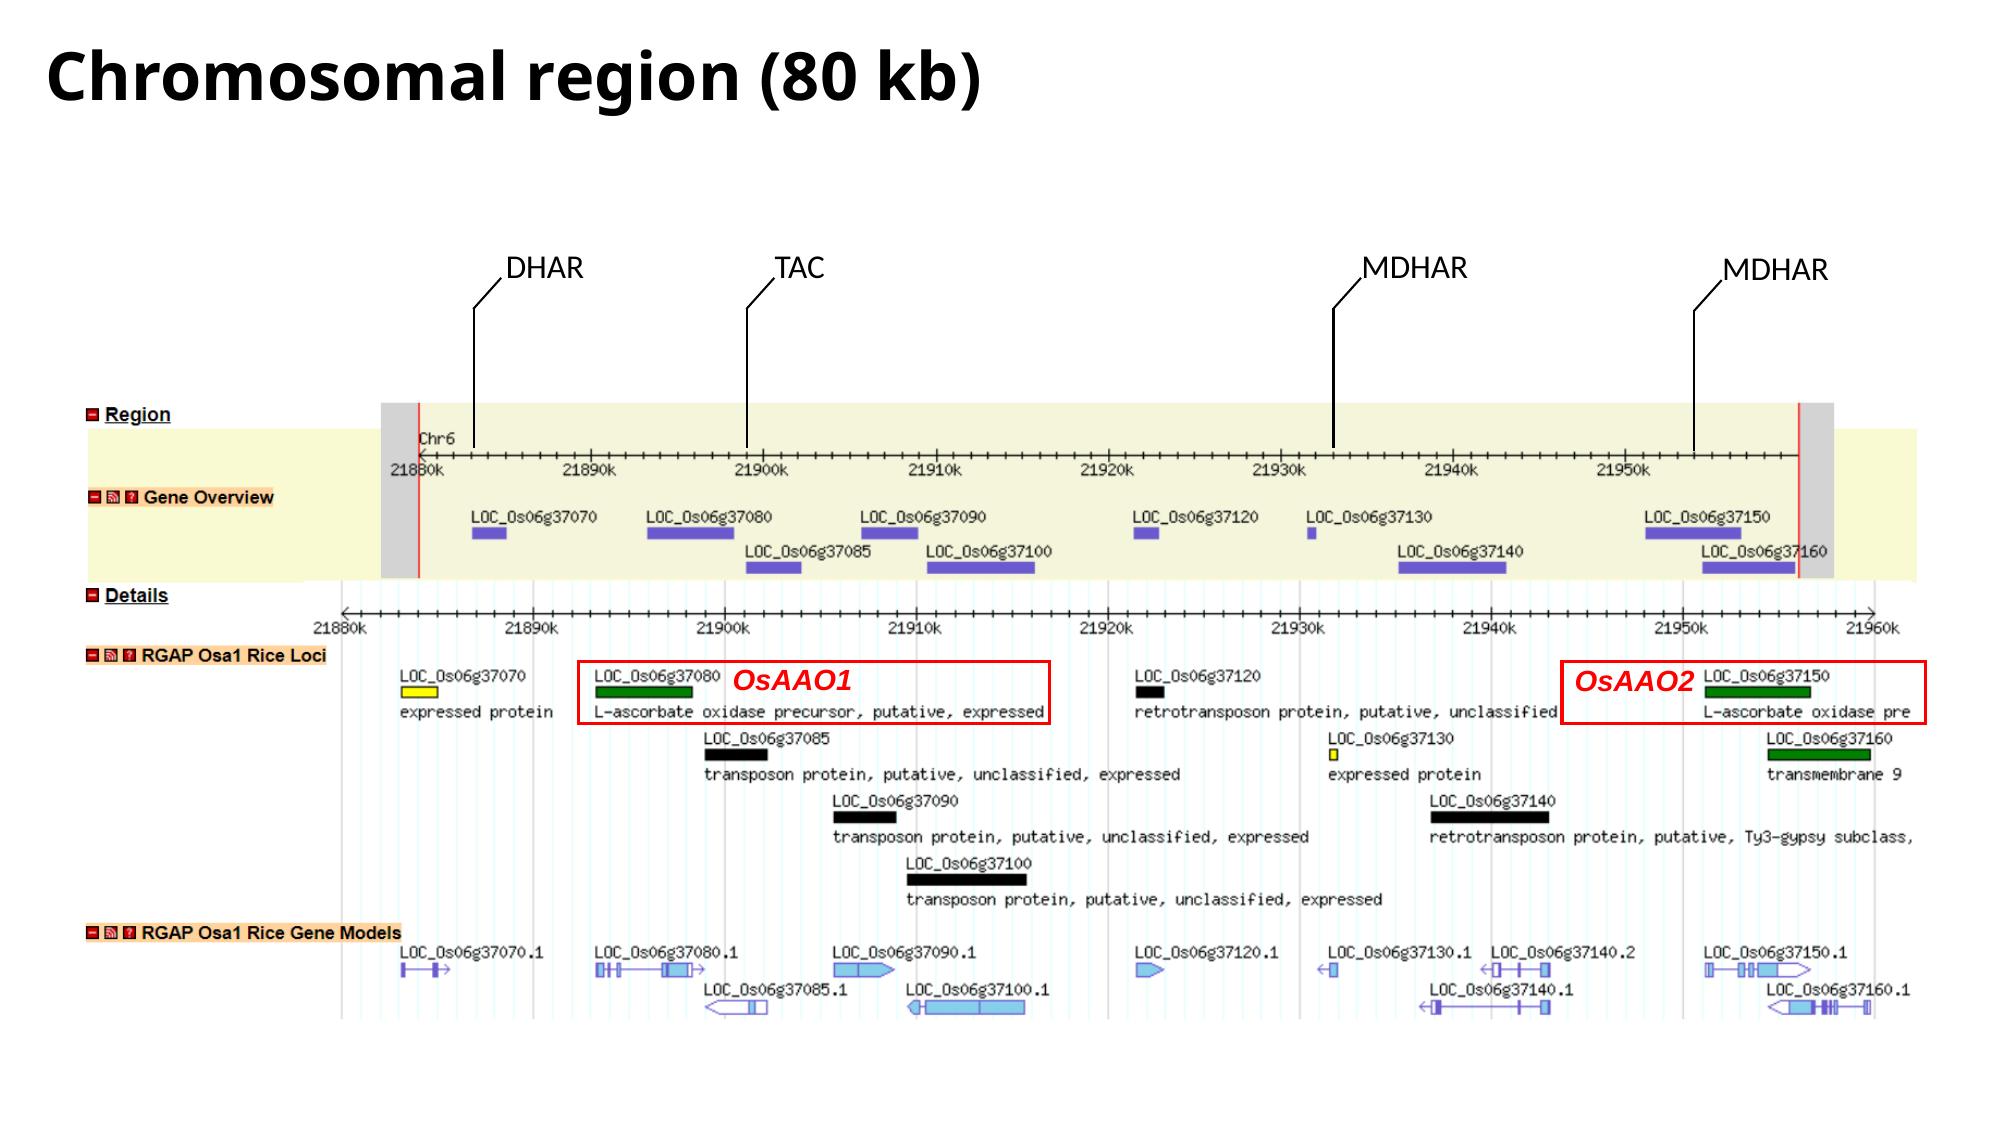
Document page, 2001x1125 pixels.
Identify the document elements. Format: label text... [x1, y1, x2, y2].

picture [74, 402, 1917, 1031]
text_box MDHAR [1707, 240, 1859, 295]
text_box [746, 277, 775, 310]
text_box DHAR [490, 237, 613, 293]
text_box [473, 277, 502, 310]
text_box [1693, 280, 1722, 312]
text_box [1333, 277, 1362, 310]
text_box Chromosomal region (80 kb) [30, 26, 1960, 121]
text_box MDHAR [1346, 237, 1499, 293]
text_box TAC [759, 237, 882, 293]
text_box [1917, 660, 1926, 725]
